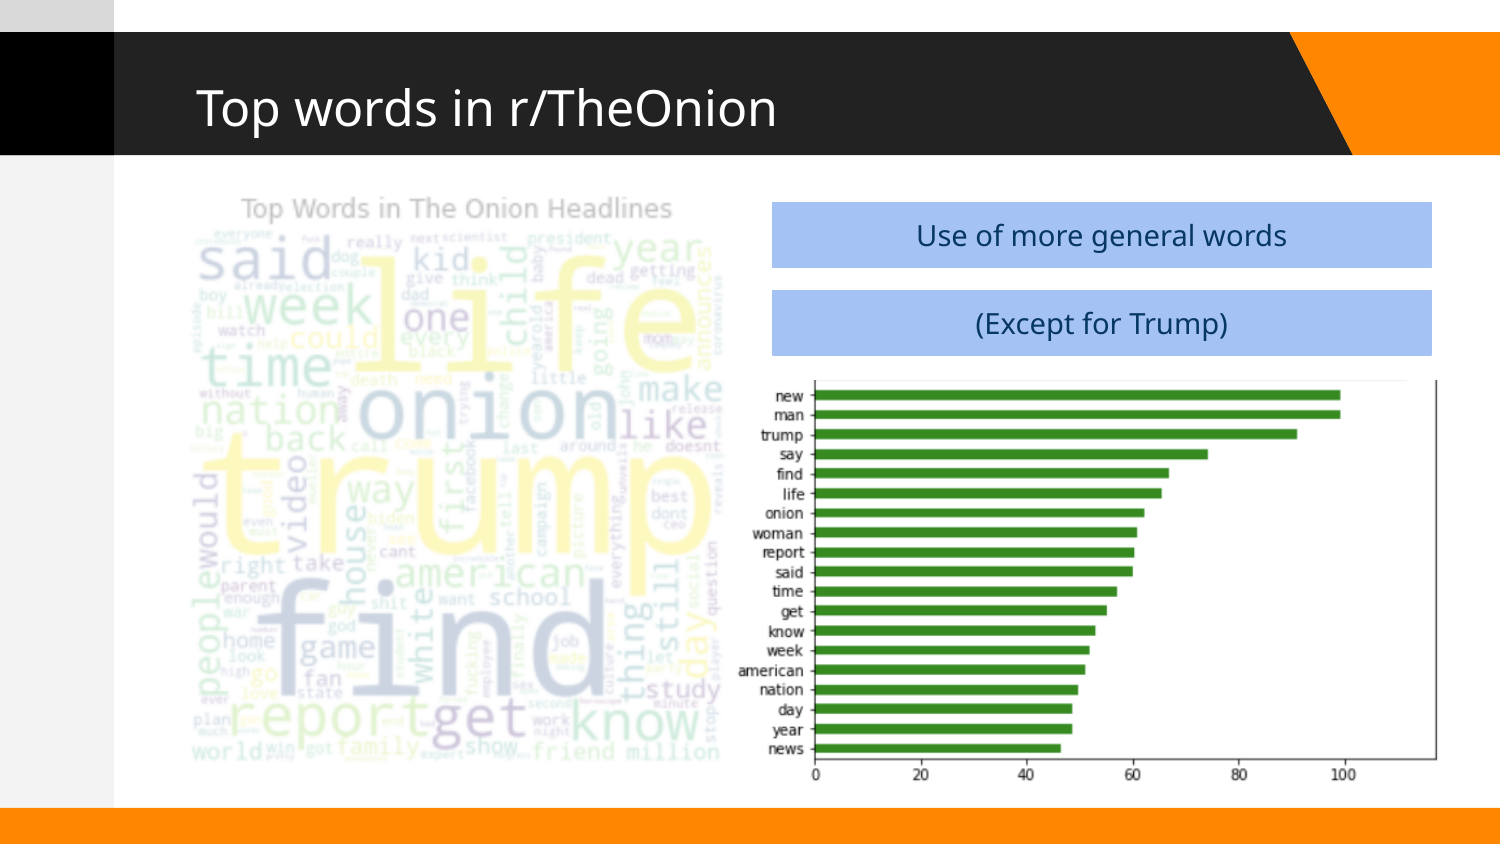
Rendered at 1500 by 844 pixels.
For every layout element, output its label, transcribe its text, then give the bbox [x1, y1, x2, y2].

text_box (Except for Trump) [772, 290, 1431, 356]
text_box Use of more general words [772, 202, 1431, 268]
picture [180, 192, 1451, 791]
title Top words in r/TheOnion [181, 45, 1285, 169]
